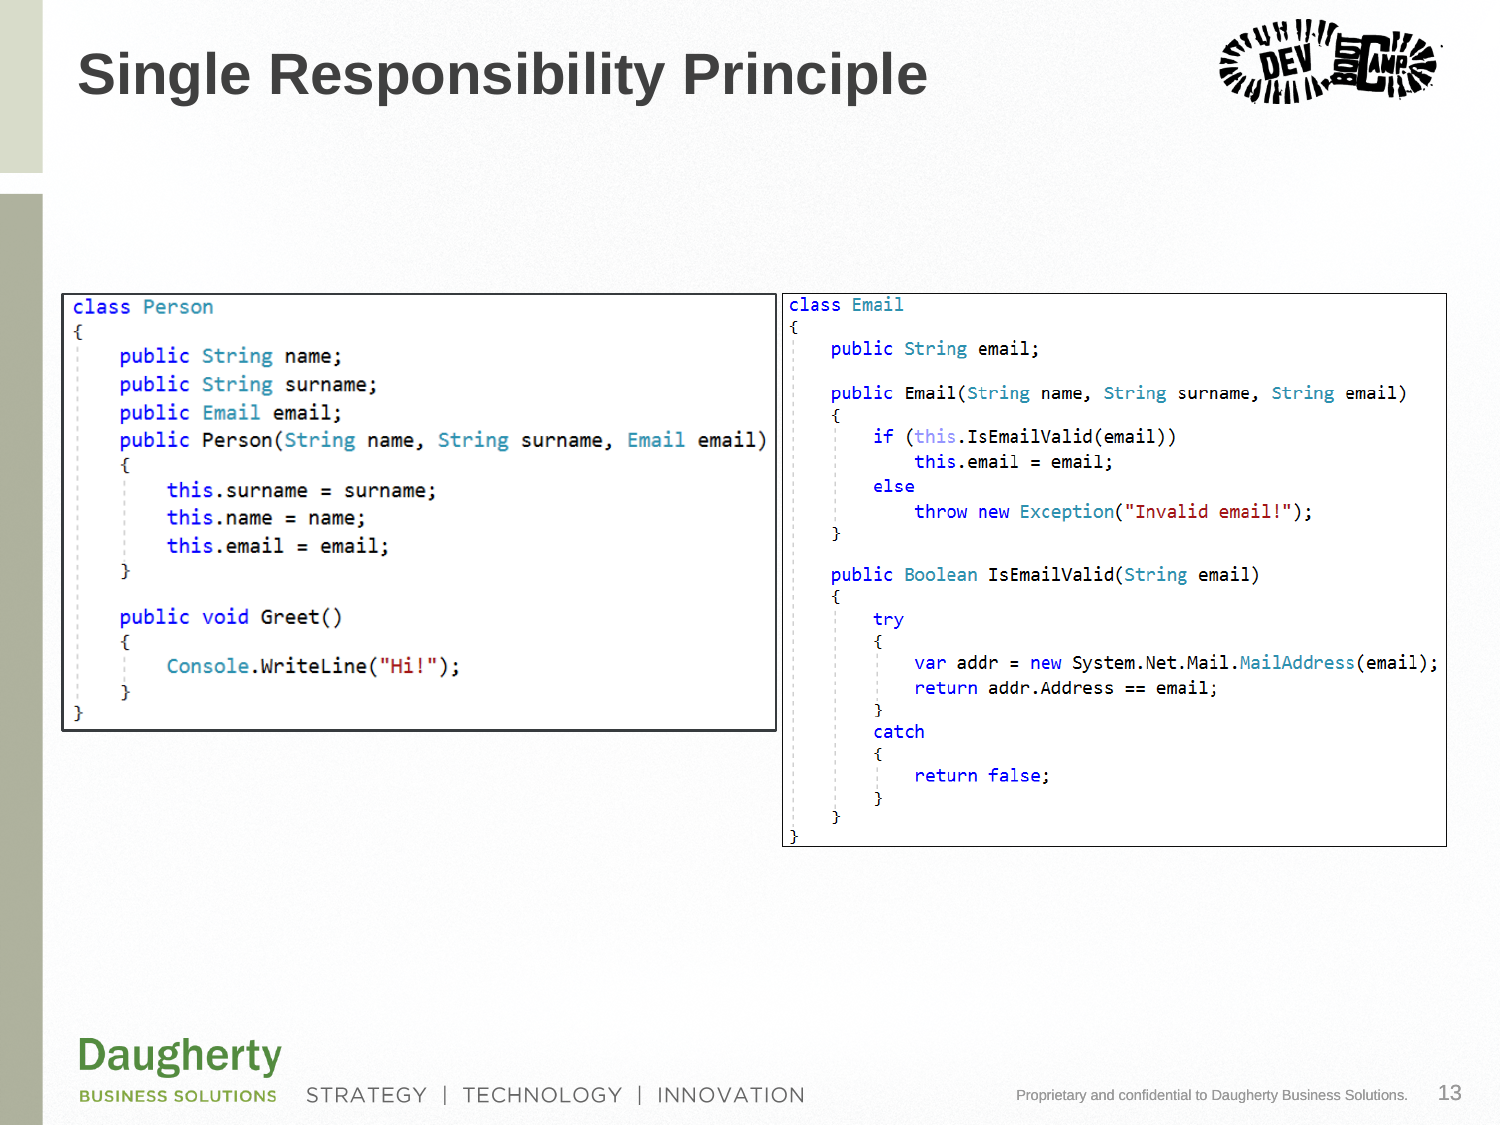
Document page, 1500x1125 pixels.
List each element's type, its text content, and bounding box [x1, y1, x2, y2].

footer Proprietary and confidential to Daugherty Business Solutions. [844, 1078, 1424, 1125]
picture [0, 0, 1500, 1125]
title Single Responsibility Principle [62, 14, 1447, 128]
slide_number 13 [1423, 1071, 1500, 1123]
